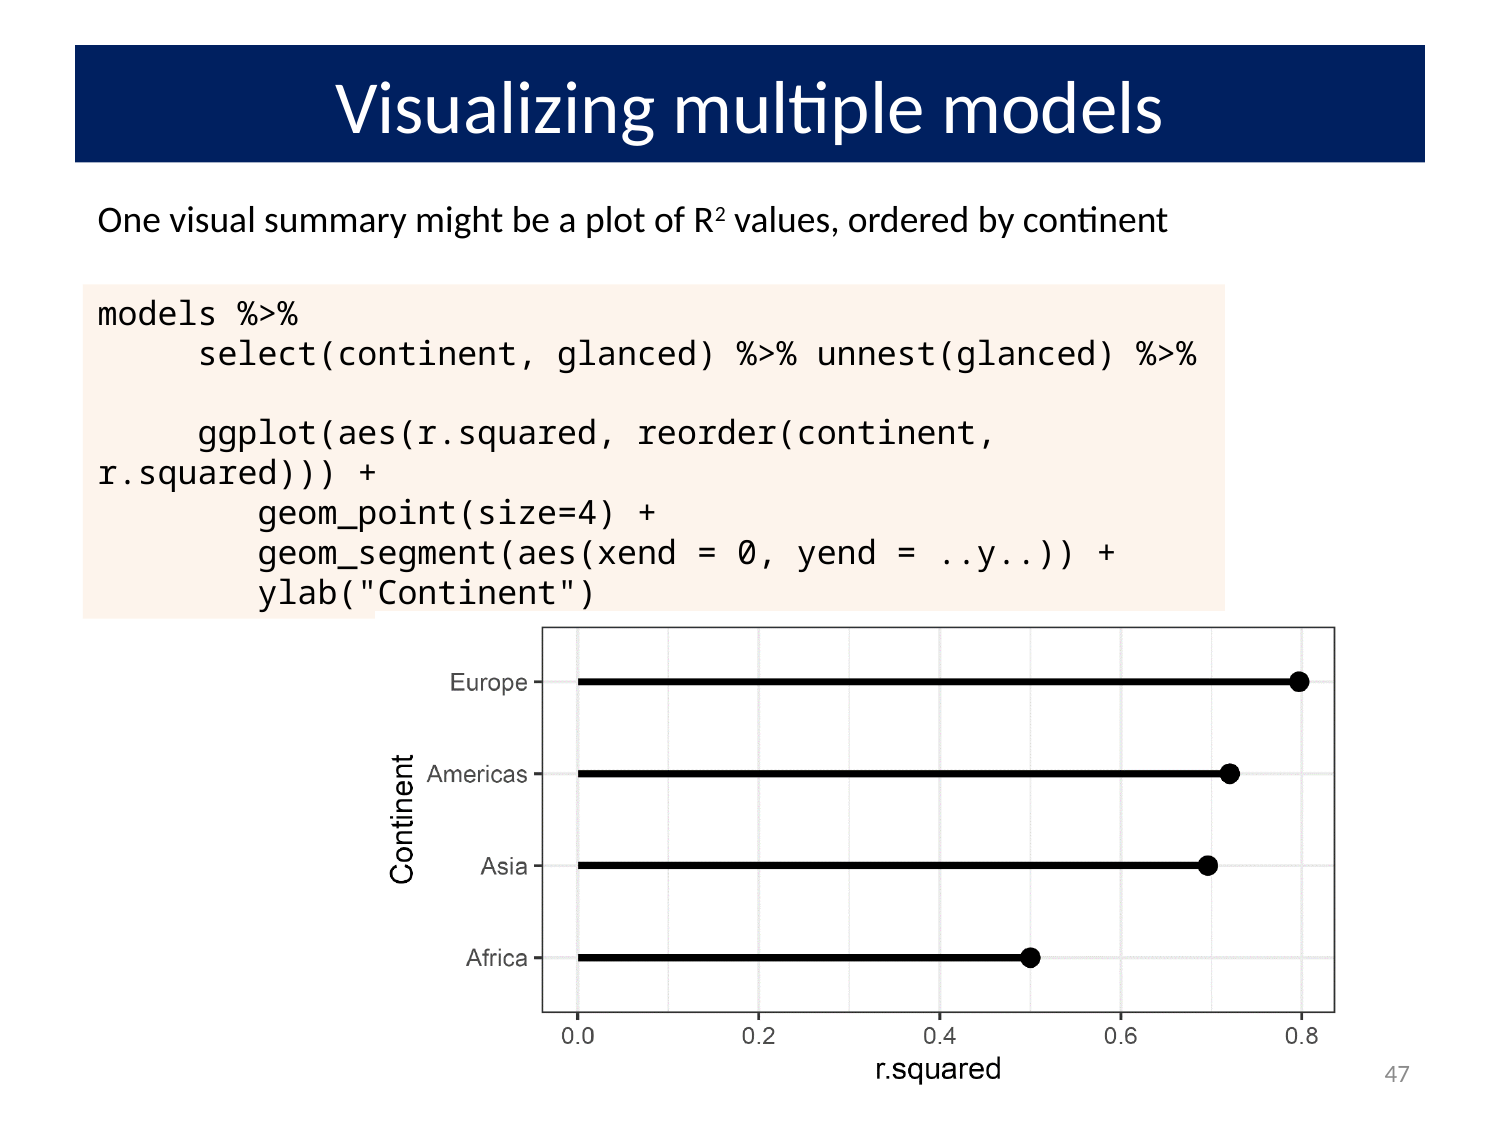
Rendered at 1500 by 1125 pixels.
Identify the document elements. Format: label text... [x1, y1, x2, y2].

text_box models %>% select(continent, glanced) %>% unnest(glanced) %>% ggplot(aes(r.squared, reorder(continent, r.squared))) + geom_point(size=4) + geom_segment(aes(xend = 0, yend = ..y..)) + ylab("Continent") [82, 284, 1225, 619]
title Visualizing multiple models [75, 45, 1425, 163]
slide_number 47 [1353, 1042, 1425, 1103]
picture [374, 611, 1351, 1100]
text_box One visual summary might be a plot of R2 values, ordered by continent [82, 187, 1425, 248]
